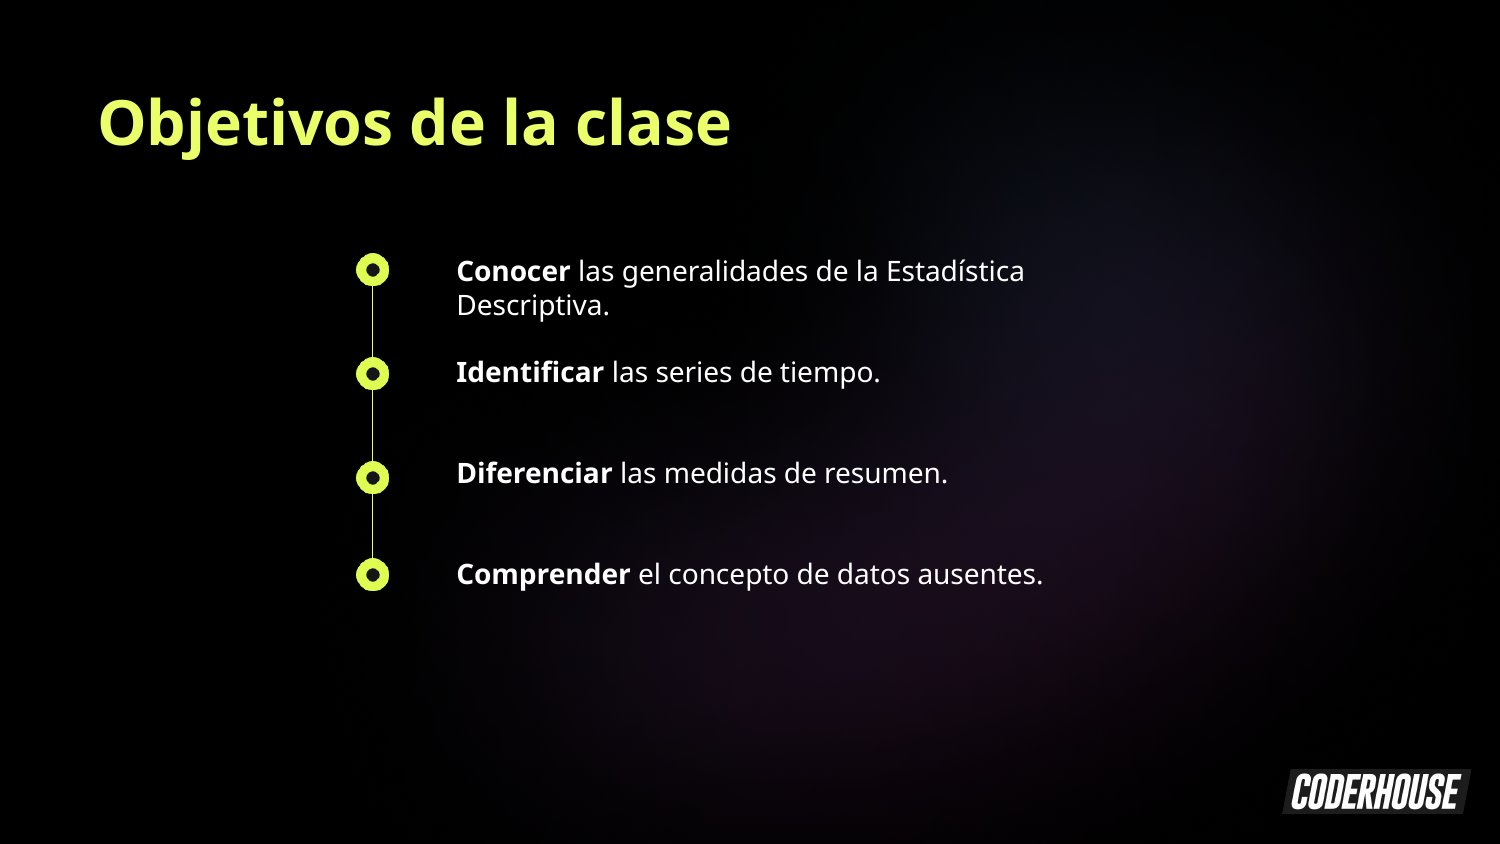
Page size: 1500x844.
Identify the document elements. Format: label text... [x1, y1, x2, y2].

text_box Conocer las generalidades de la Estadística Descriptiva. Identificar las series de tiempo. Diferenciar las medidas de resumen. Comprender el concepto de datos ausentes. [441, 238, 1144, 639]
text_box Objetivos de la clase [82, 76, 1418, 175]
picture [0, 0, 1500, 844]
